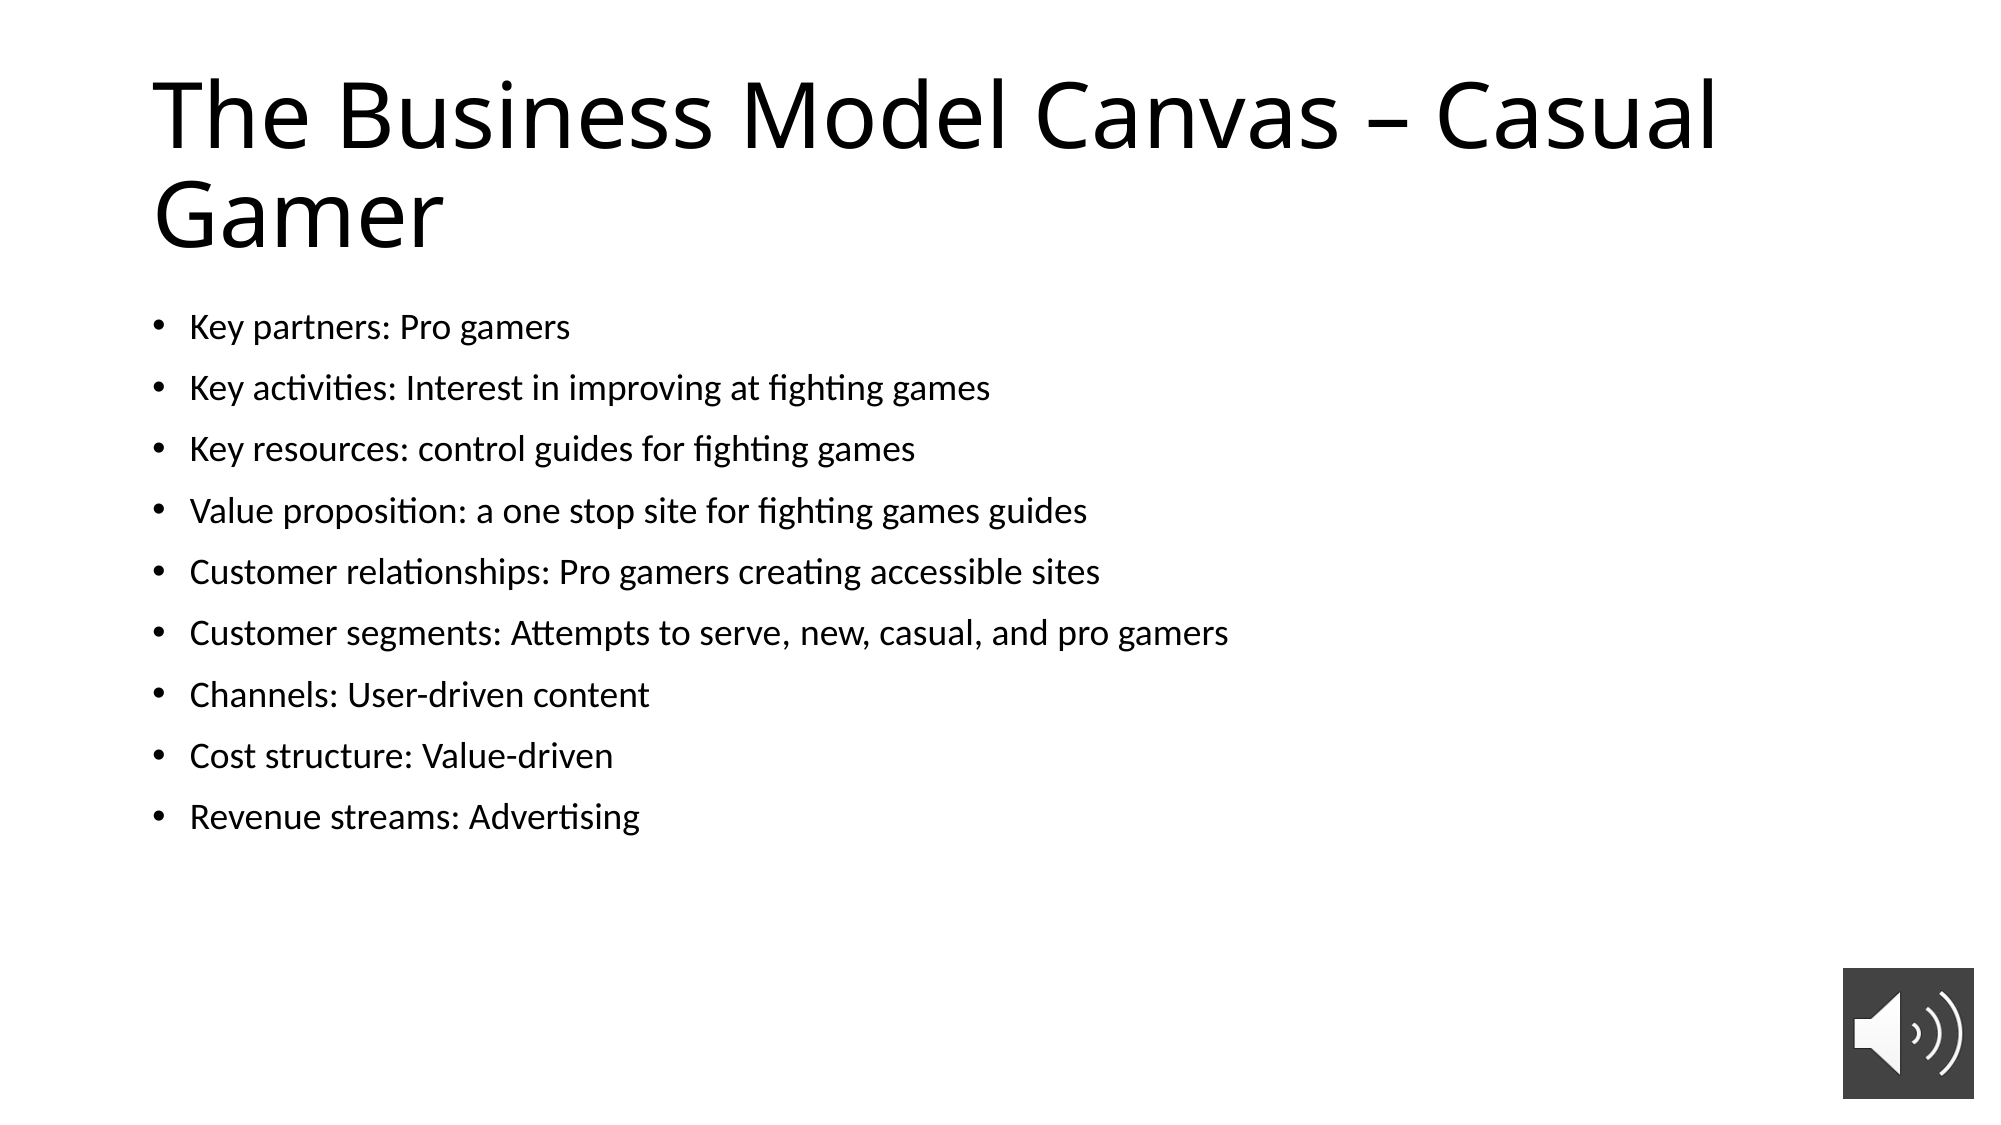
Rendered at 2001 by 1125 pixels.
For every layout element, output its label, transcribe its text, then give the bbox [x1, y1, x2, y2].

picture [1841, 966, 1975, 1100]
title The Business Model Canvas – Casual Gamer [137, 59, 1863, 278]
list Key partners: Pro gamers Key activities: Interest in improving at fighting games Key resources: control guides for fighting games Value proposition: a one stop site for fighting games guides Customer relationships: Pro gamers creating accessible sites Customer segments: Attempts to serve, new, casual, and pro gamers Channels: User-driven content Cost structure: Value-driven Revenue streams: Advertising [137, 299, 1863, 1014]
